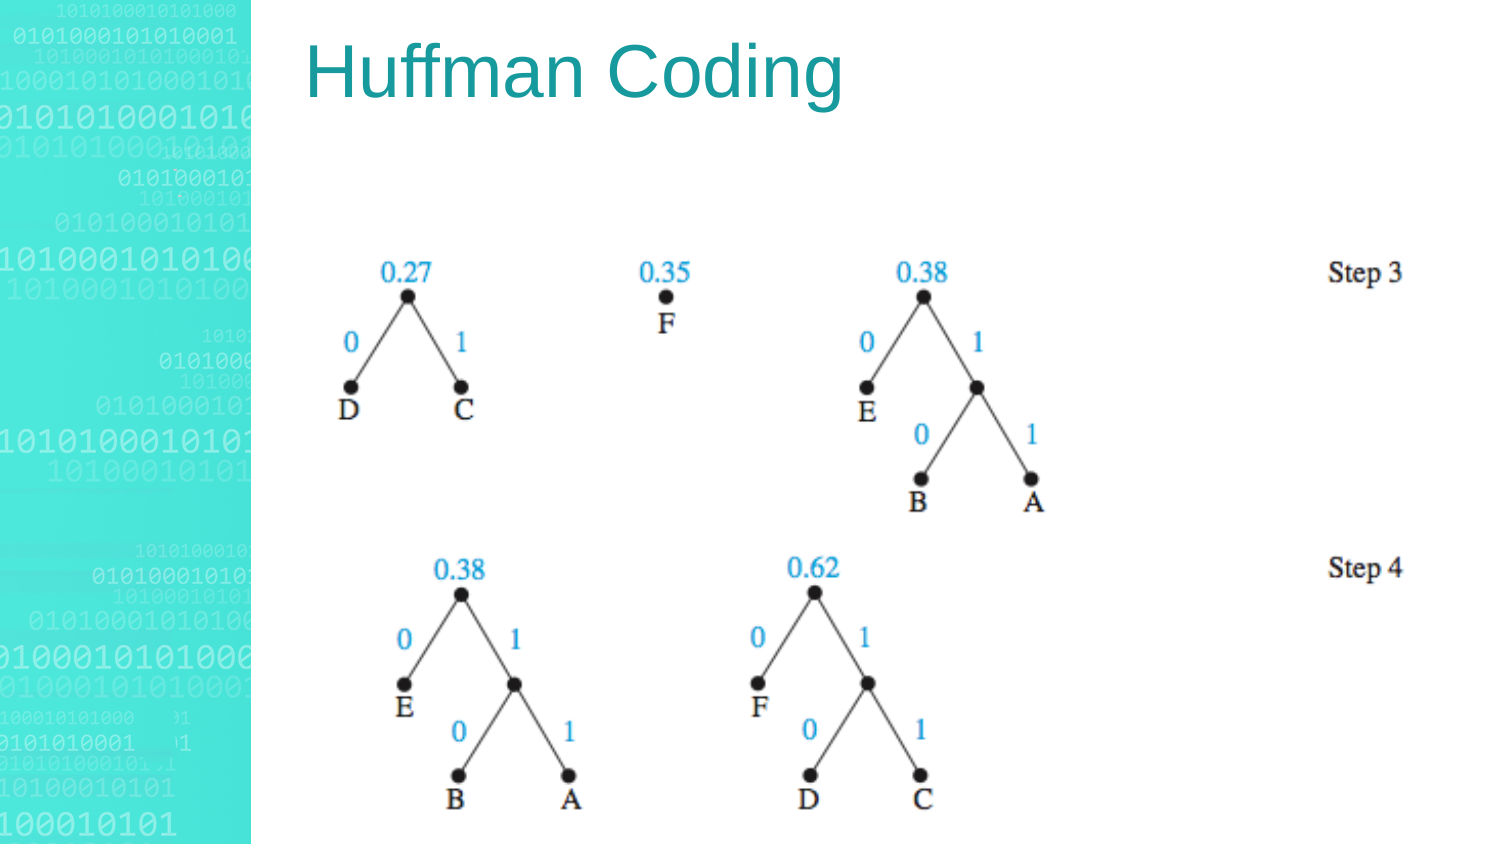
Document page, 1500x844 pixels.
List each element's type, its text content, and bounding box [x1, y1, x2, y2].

picture [0, 0, 1500, 844]
list Example [289, 173, 1500, 765]
list Huffman Coding [289, 20, 1500, 115]
